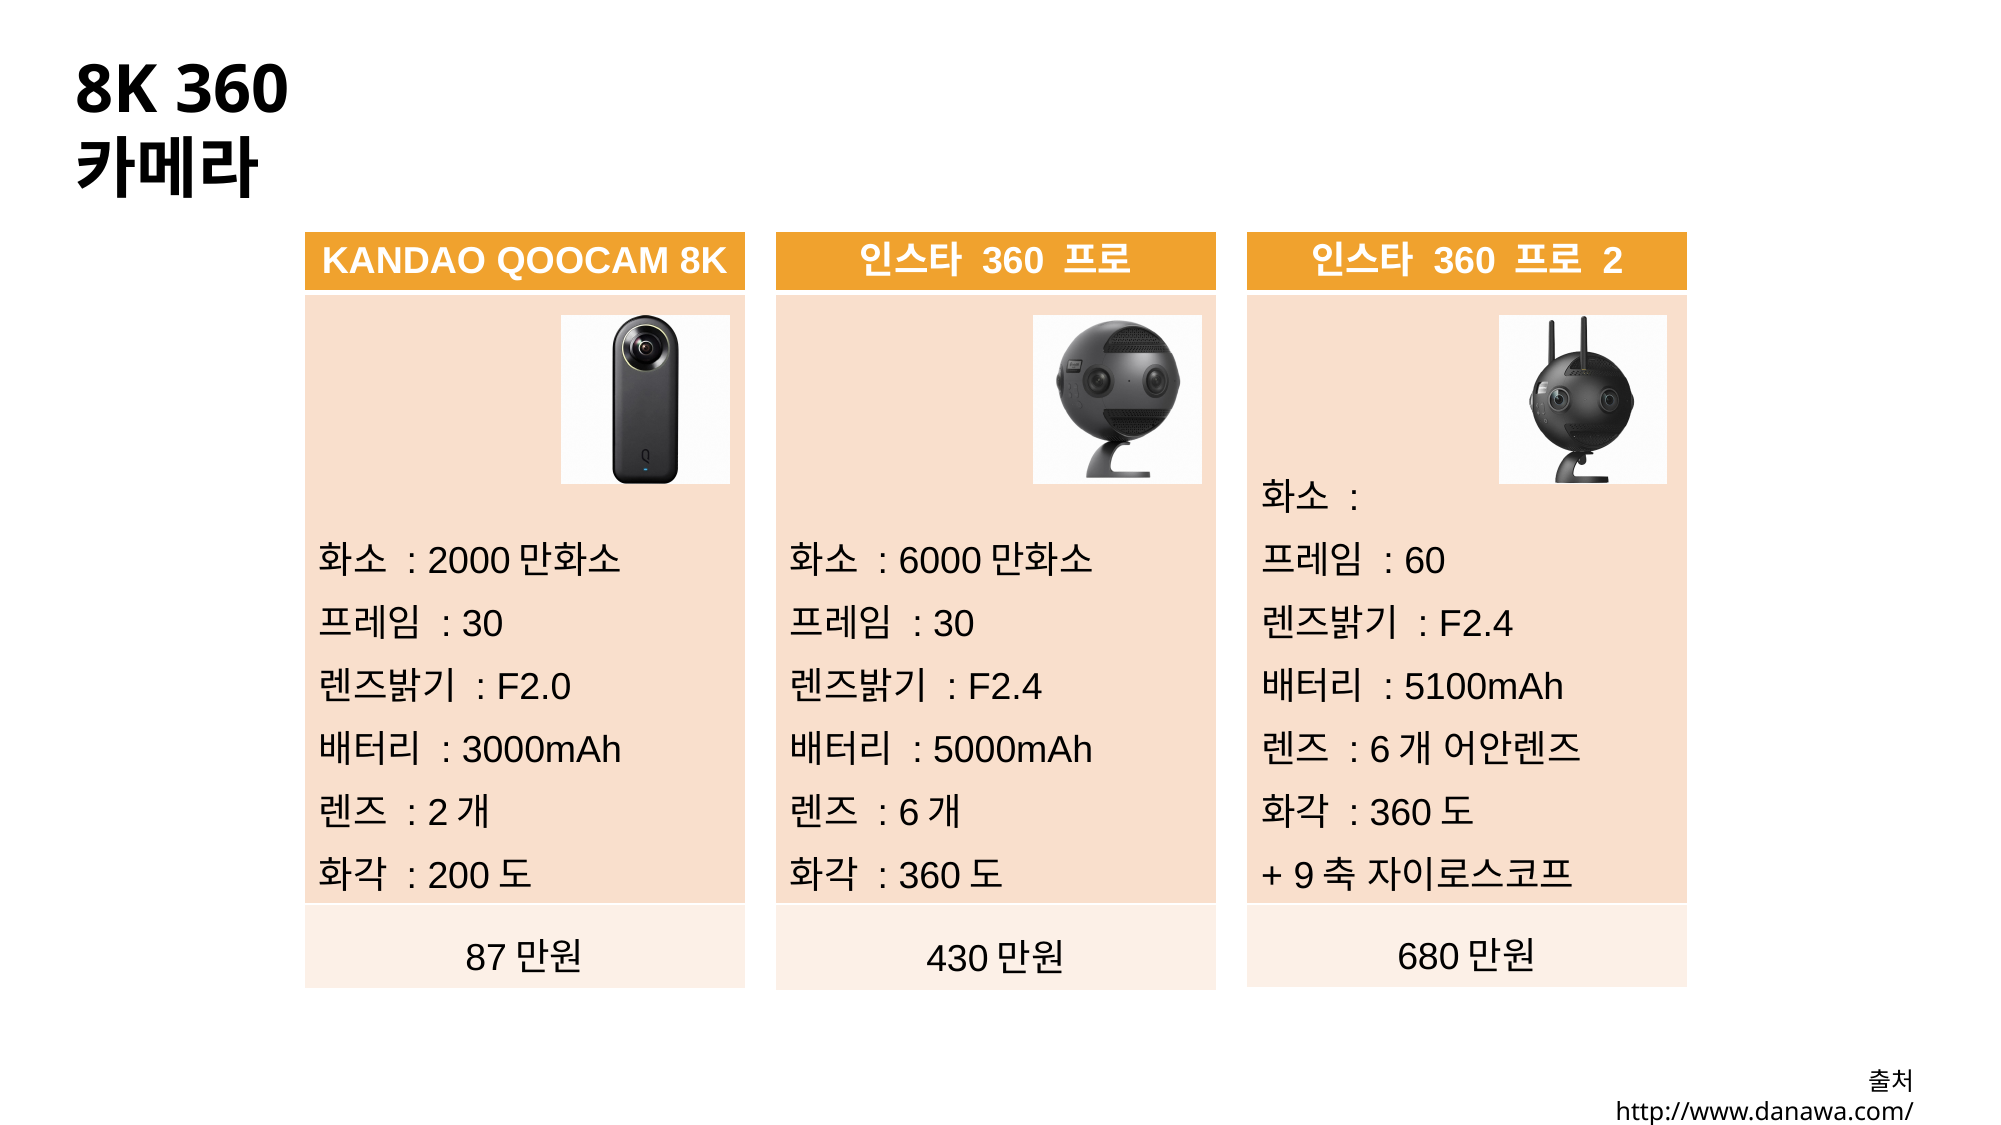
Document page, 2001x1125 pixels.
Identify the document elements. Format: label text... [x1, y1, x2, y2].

table_header 인스타 360 프로 2 [1247, 232, 1687, 290]
table_cell 화소 : 2000만화소 프레임 : 30 렌즈밝기 : F2.0 배터리 : 3000mAh 렌즈 : 2개 화각 : 200도 [305, 295, 745, 903]
picture [561, 315, 730, 484]
table_cell 680만원 [1247, 905, 1687, 987]
table_header 인스타 360 프로 [776, 232, 1216, 290]
picture [1033, 315, 1202, 484]
table_cell 430만원 [776, 905, 1216, 990]
picture [1498, 315, 1668, 484]
table_cell 87만원 [305, 905, 745, 988]
table_header KANDAO QOOCAM 8K [305, 232, 745, 290]
table_cell 화소 : 프레임 : 60 렌즈밝기 : F2.4 배터리 : 5100mAh 렌즈 : 6개 어안렌즈 화각 : 360도 + 9축 자이로스코프 [1247, 295, 1687, 903]
text_box 출처 http://www.danawa.com/ [1579, 1057, 1930, 1104]
text_box 8K 360 카메라 [60, 38, 502, 135]
table_cell 화소 : 6000만화소 프레임 : 30 렌즈밝기 : F2.4 배터리 : 5000mAh 렌즈 : 6개 화각 : 360도 [776, 295, 1216, 903]
